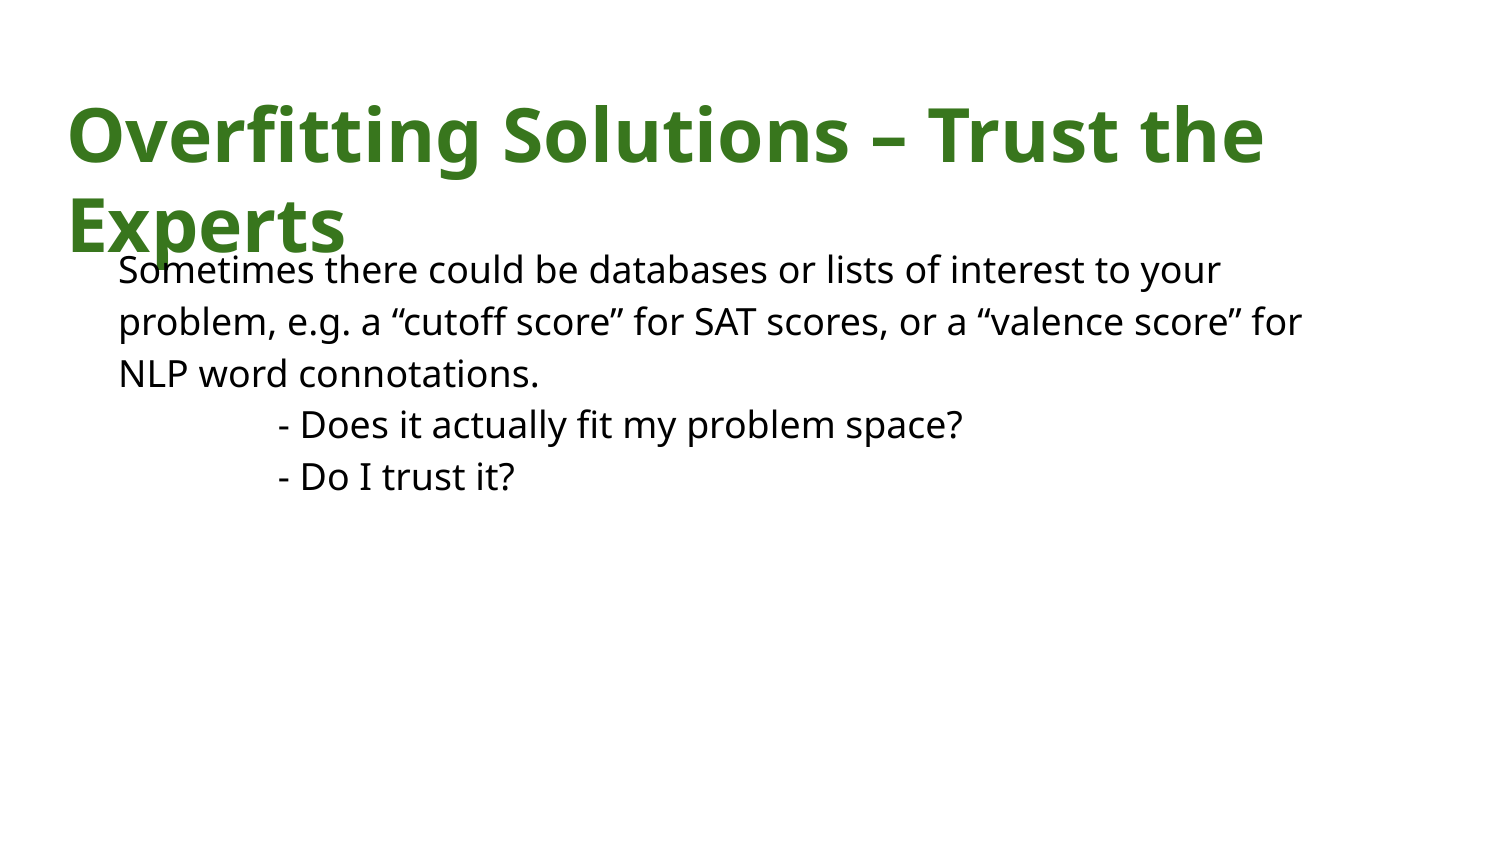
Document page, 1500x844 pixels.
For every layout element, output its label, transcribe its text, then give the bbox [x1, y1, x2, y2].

title Overfitting Solutions – Trust the Experts [51, 72, 1449, 167]
list Sometimes there could be databases or lists of interest to your problem, e.g. a “cutoff score” for SAT scores, or a “valence score” for NLP word connotations. - Does it actually fit my problem space? - Do I trust it? [103, 224, 1397, 844]
